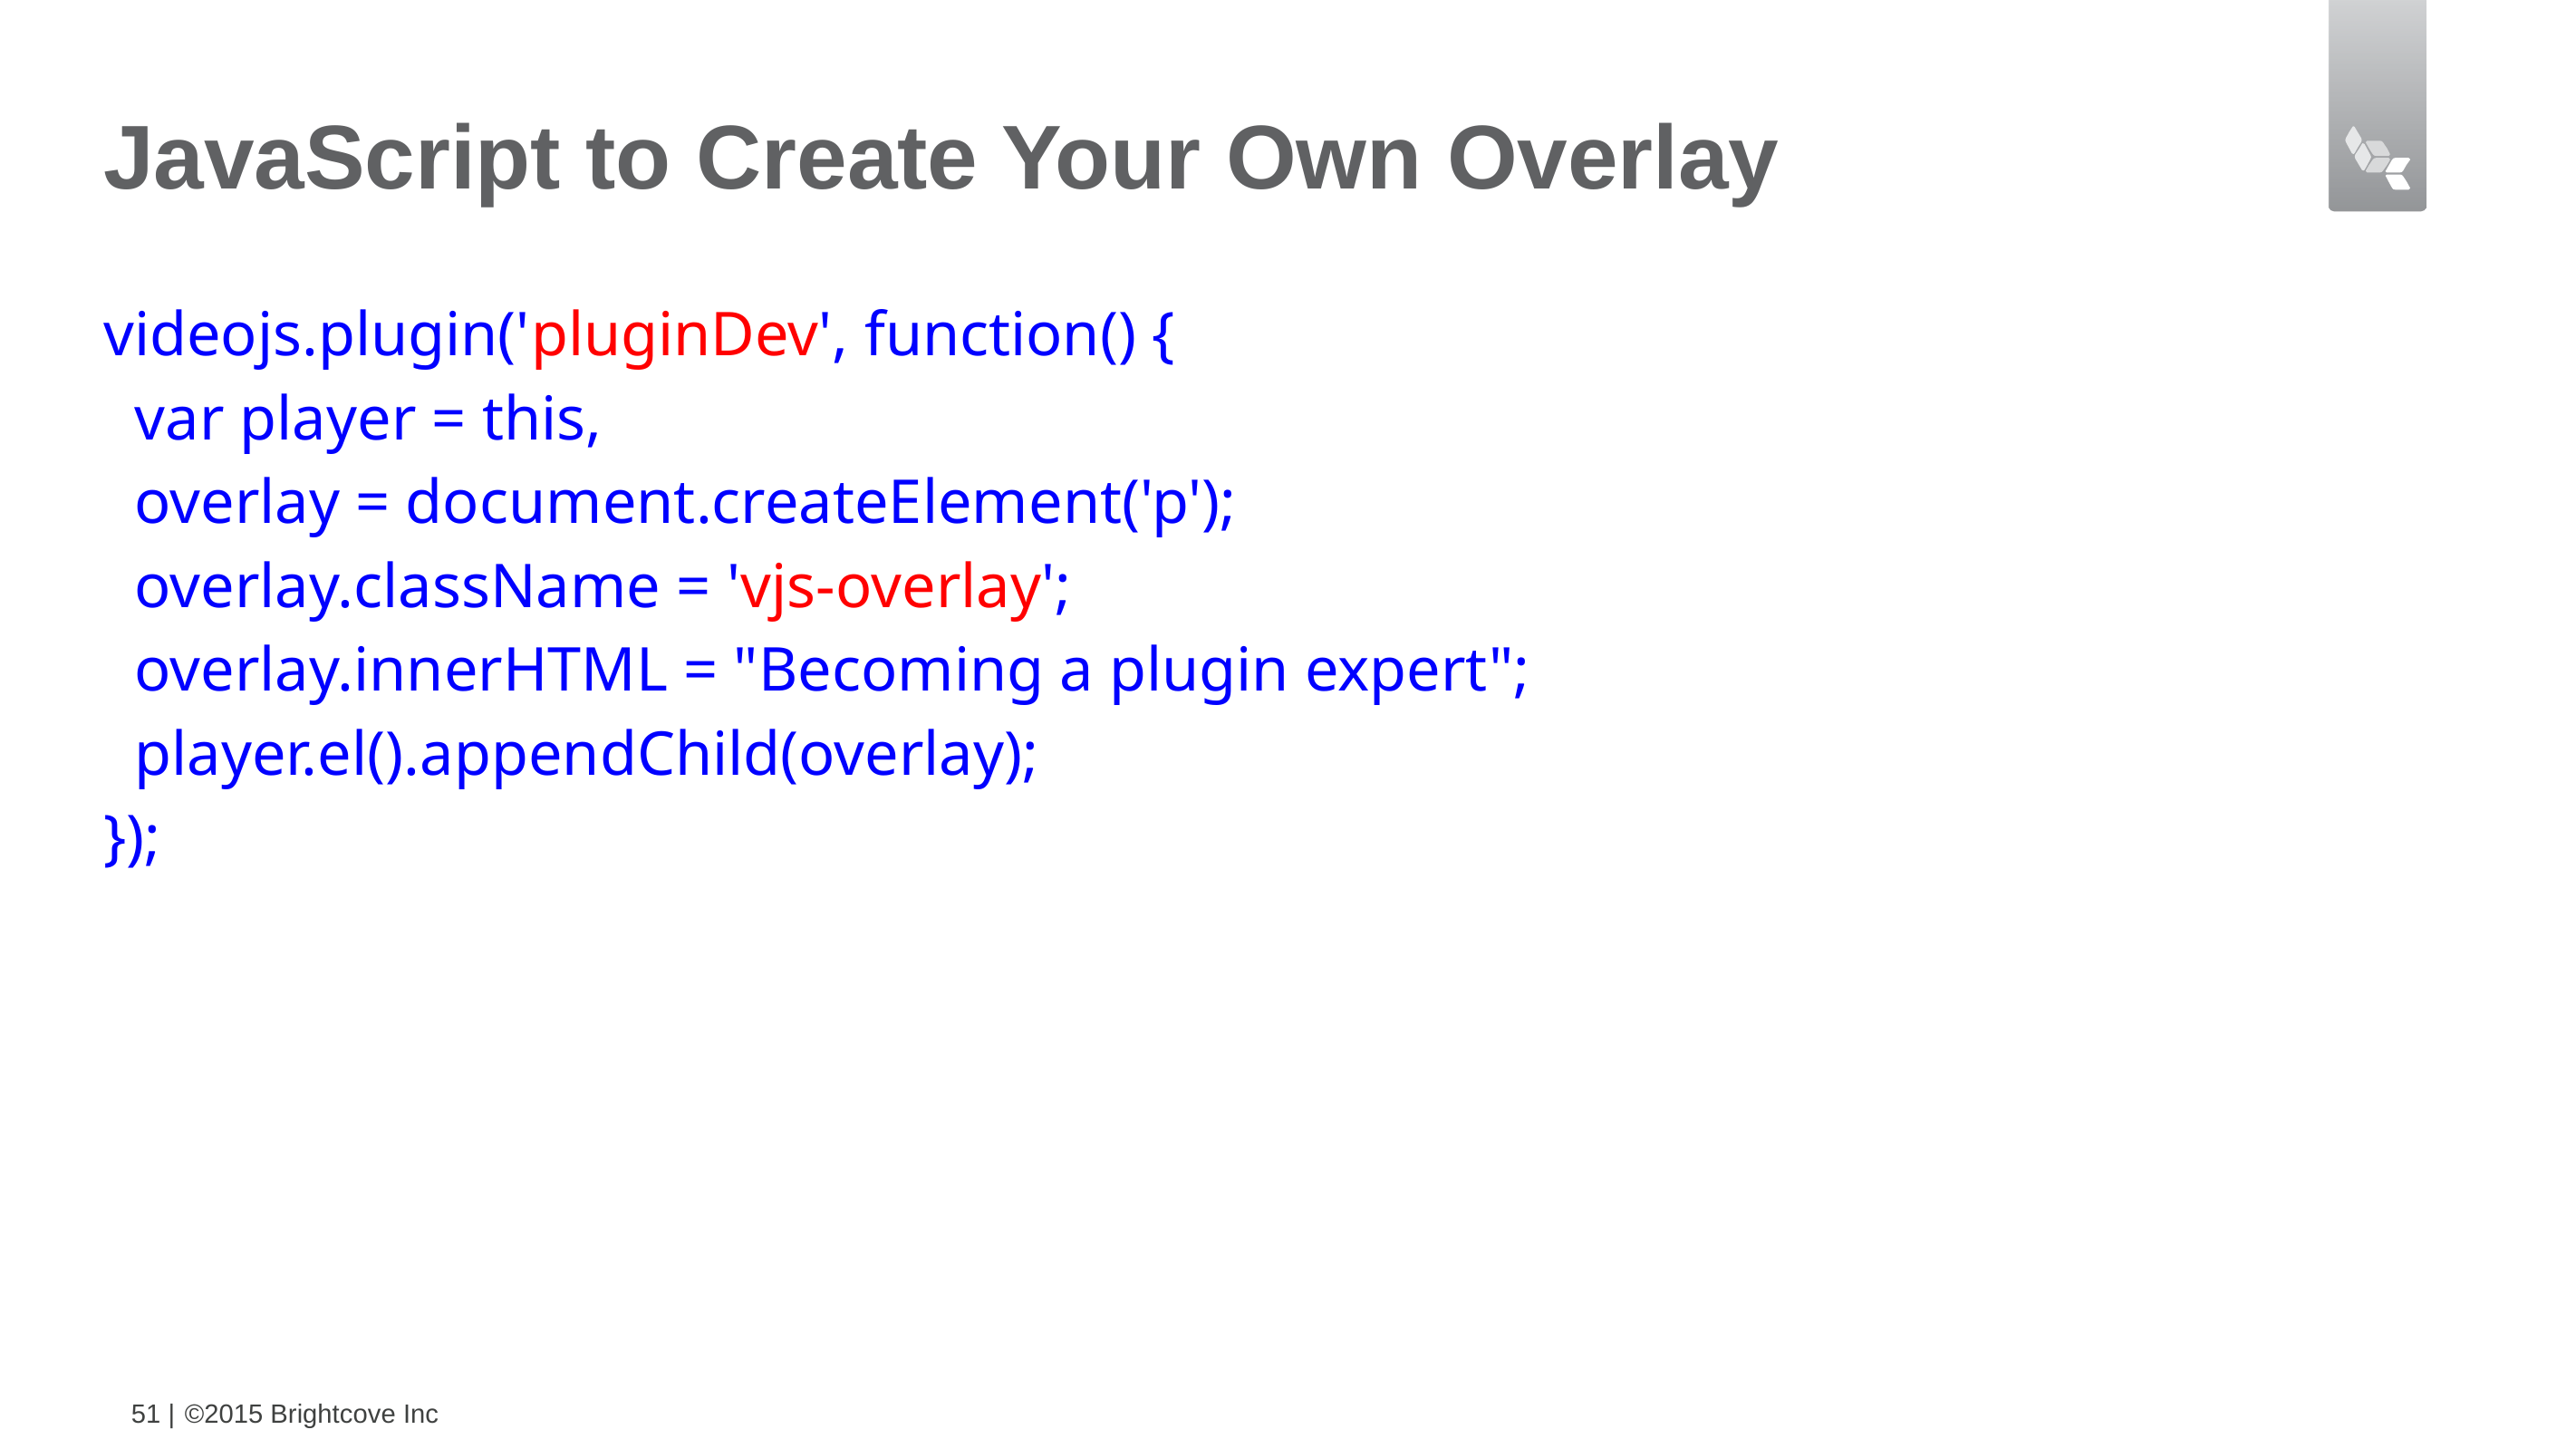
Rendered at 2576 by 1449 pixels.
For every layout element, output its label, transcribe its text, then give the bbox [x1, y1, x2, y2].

footer ©2015 Brightcove Inc [189, 1374, 988, 1449]
title JavaScript to Create Your Own Overlay [80, 44, 2270, 260]
list videojs.plugin('pluginDev', function() { var player = this, overlay = document.createElement('p'); overlay.className = 'vjs-overlay'; overlay.innerHTML = "Becoming a plugin expert"; player.el().appendChild(overlay); }); [80, 284, 2441, 1302]
slide_number 51 | [88, 1374, 189, 1449]
